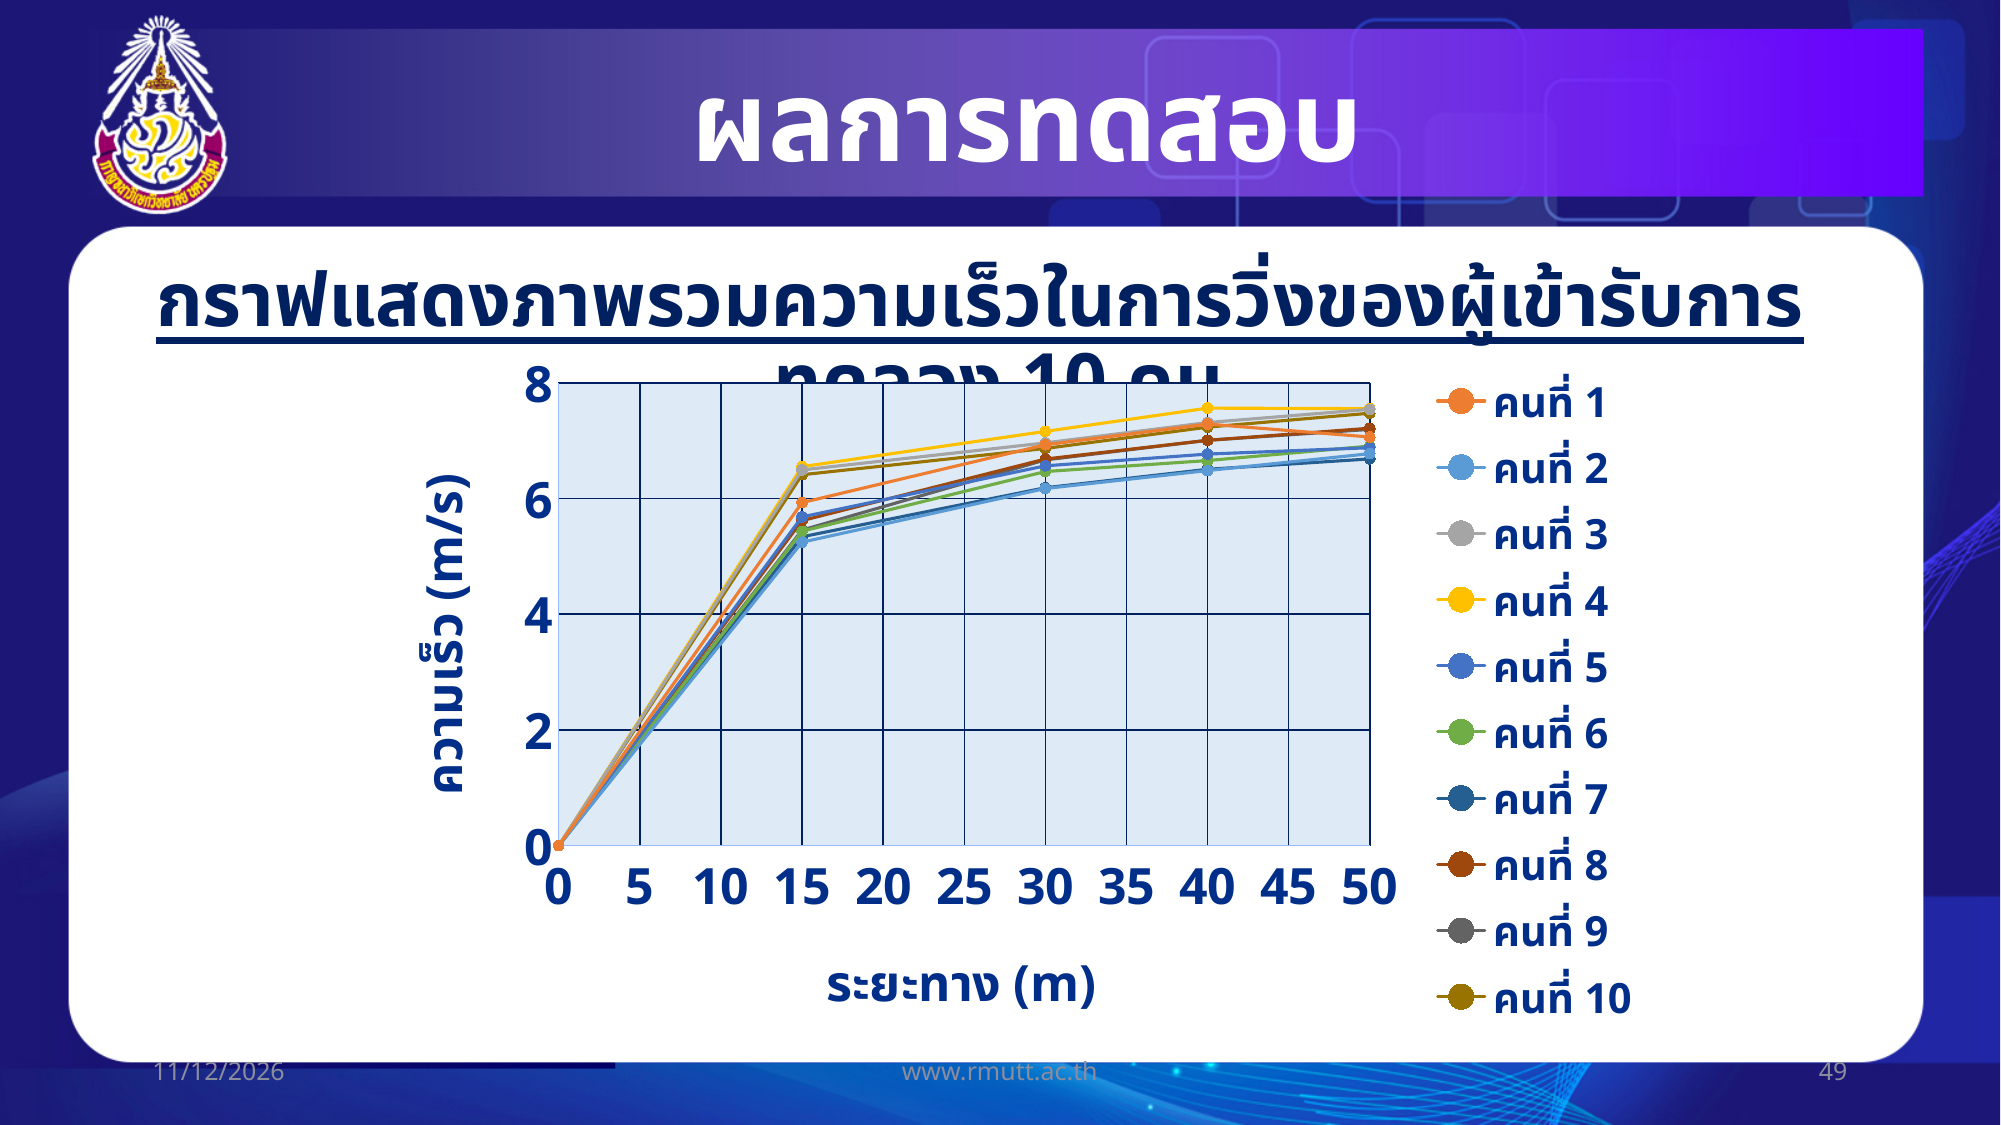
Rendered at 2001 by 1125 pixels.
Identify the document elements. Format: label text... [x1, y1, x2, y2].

footer www.rmutt.ac.th [662, 1064, 1338, 1103]
title ผลการทดสอบ [150, 16, 1875, 234]
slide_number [137, 1043, 588, 1103]
slide_number 49 [1412, 1043, 1863, 1103]
chart [367, 334, 1658, 1064]
list กราฟแสดงภาพรวมความเร็วในการวิ่งของผู้เข้ารับการทดลอง 10 คน [97, 254, 1863, 1043]
picture [0, 0, 2001, 1125]
